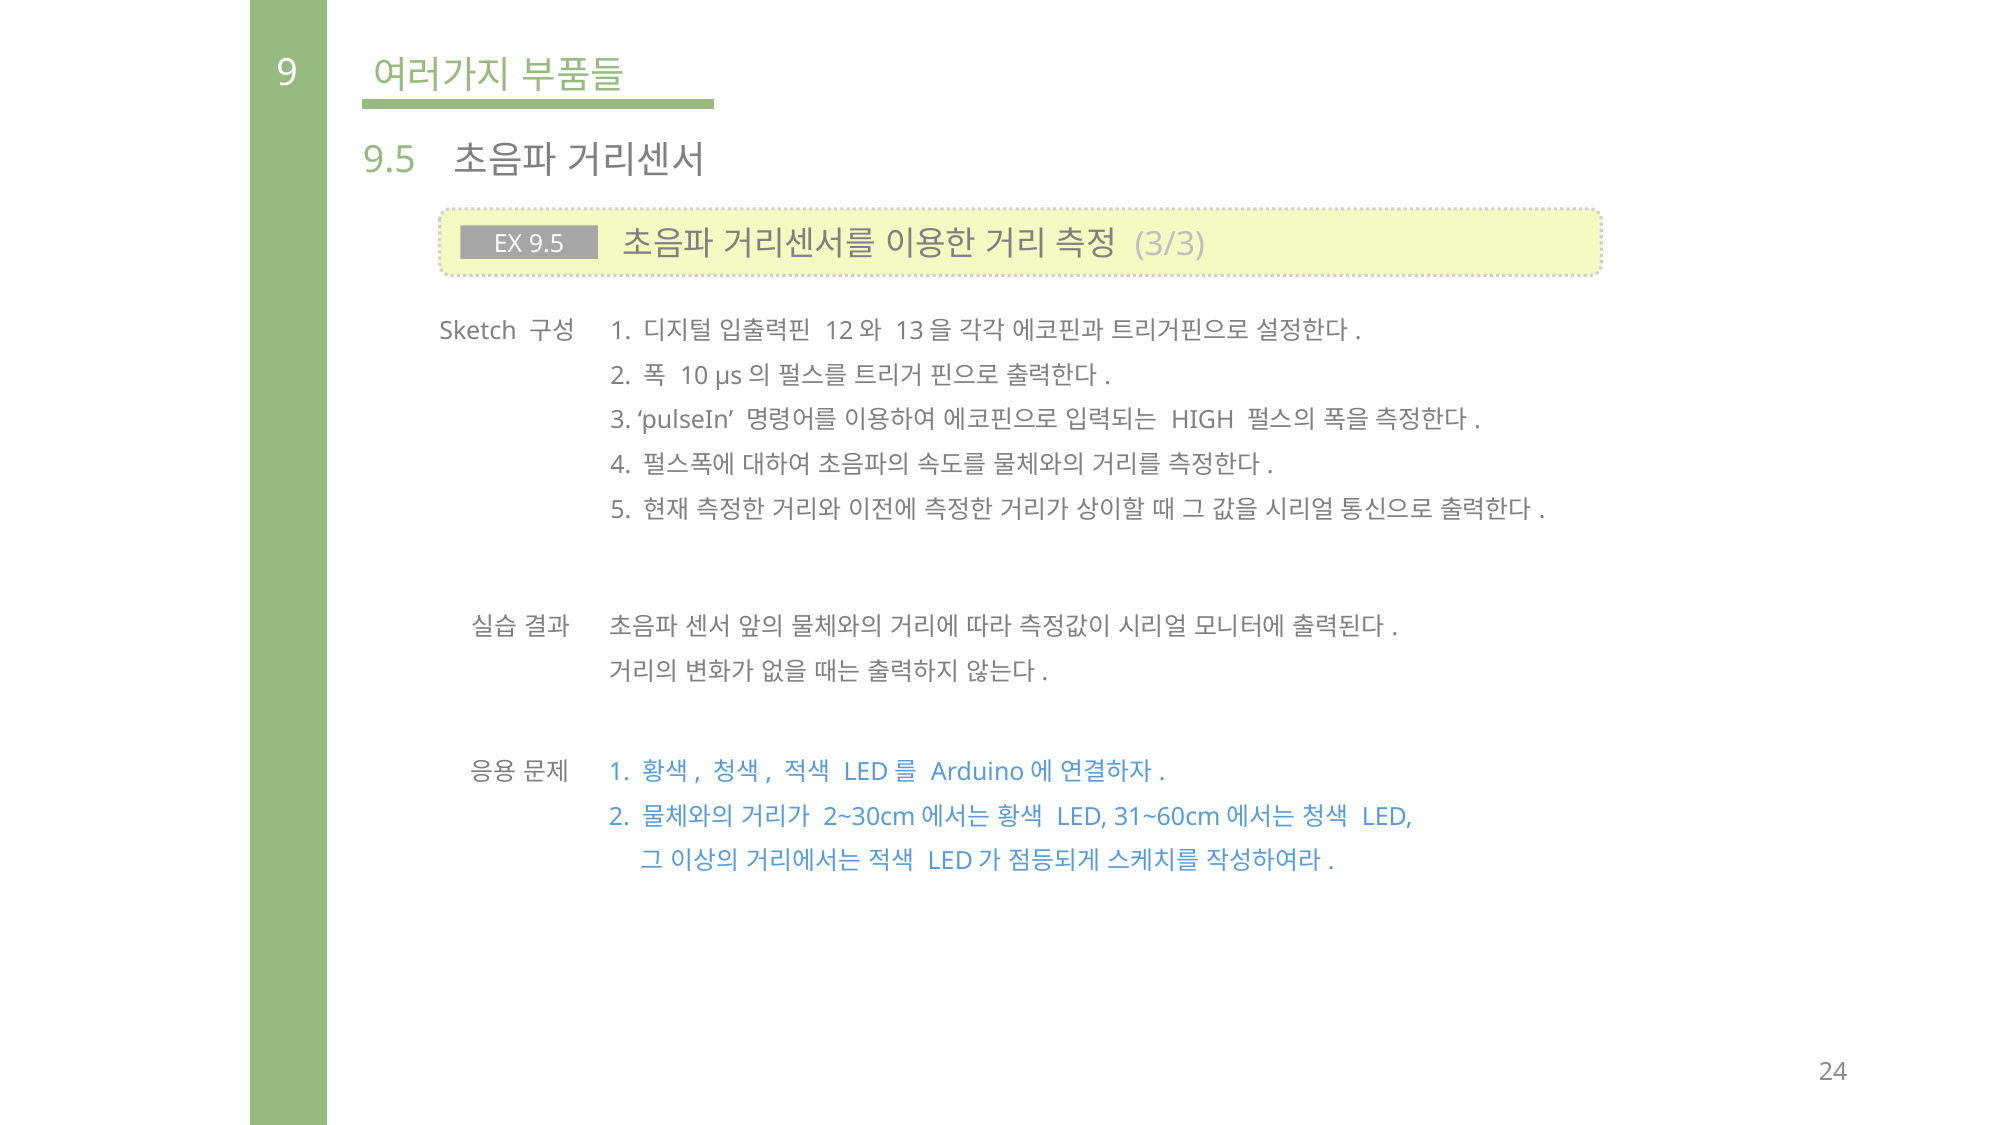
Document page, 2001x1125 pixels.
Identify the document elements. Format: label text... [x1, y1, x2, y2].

text_box 여러가지 부품들 [358, 20, 641, 104]
text_box 초음파 거리센서 [439, 106, 721, 189]
slide_number 24 [1412, 1042, 1863, 1103]
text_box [451, 587, 1647, 694]
text_box 9.5 [348, 105, 431, 188]
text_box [422, 291, 1648, 535]
text_box [249, 0, 328, 1125]
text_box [439, 208, 1602, 276]
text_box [450, 732, 1646, 885]
text_box 9 [261, 18, 313, 101]
